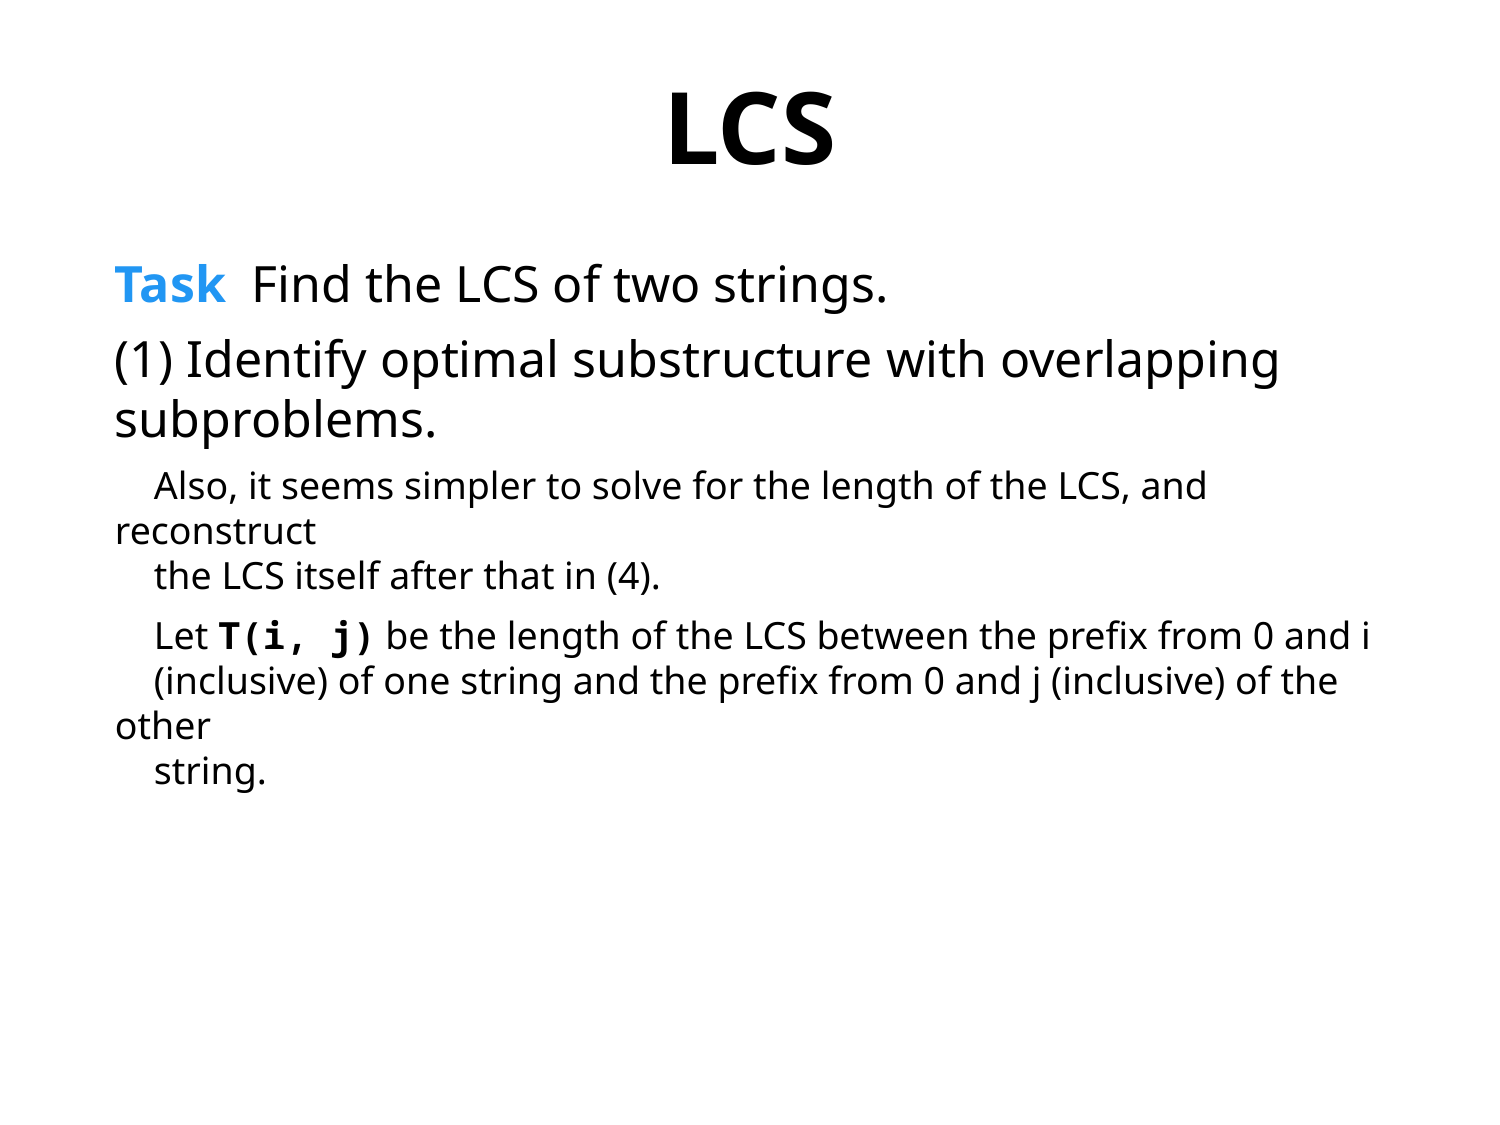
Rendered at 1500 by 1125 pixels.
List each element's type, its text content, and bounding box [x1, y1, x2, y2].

subtitle Task Find the LCS of two strings. (1) Identify optimal substructure with overlapping subproblems. Also, it seems simpler to solve for the length of the LCS, and reconstruct the LCS itself after that in (4). Let T(i, j) be the length of the LCS between the prefix from 0 and i (inclusive) of one string and the prefix from 0 and j (inclusive) of the other string. [99, 236, 1400, 1125]
subtitle LCS [0, 50, 1500, 237]
